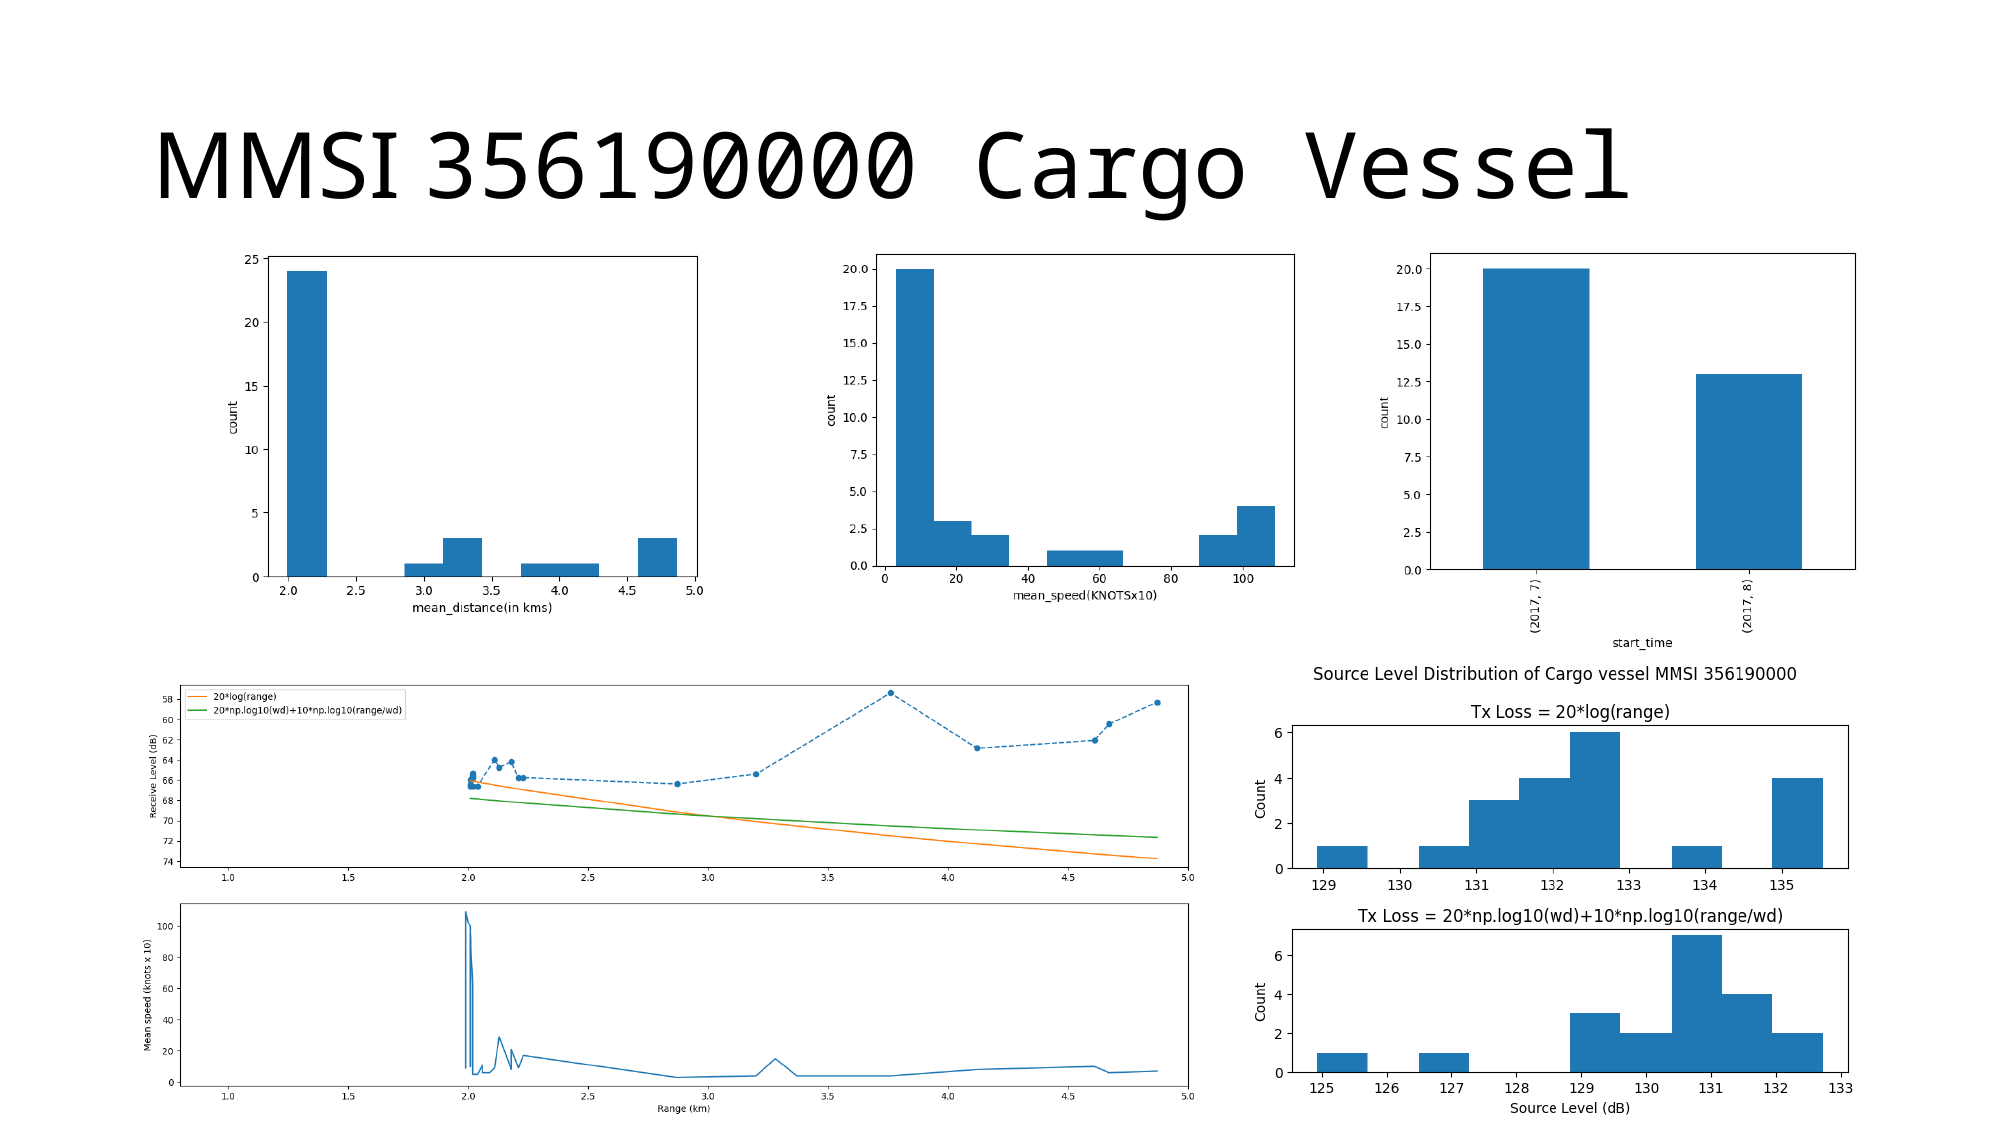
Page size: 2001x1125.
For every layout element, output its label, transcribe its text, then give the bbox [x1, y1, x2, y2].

picture [1244, 245, 1863, 1124]
title MMSI 356190000 Cargo Vessel [137, 59, 1863, 278]
picture [817, 245, 1302, 610]
picture [218, 245, 712, 622]
picture [137, 678, 1201, 1120]
